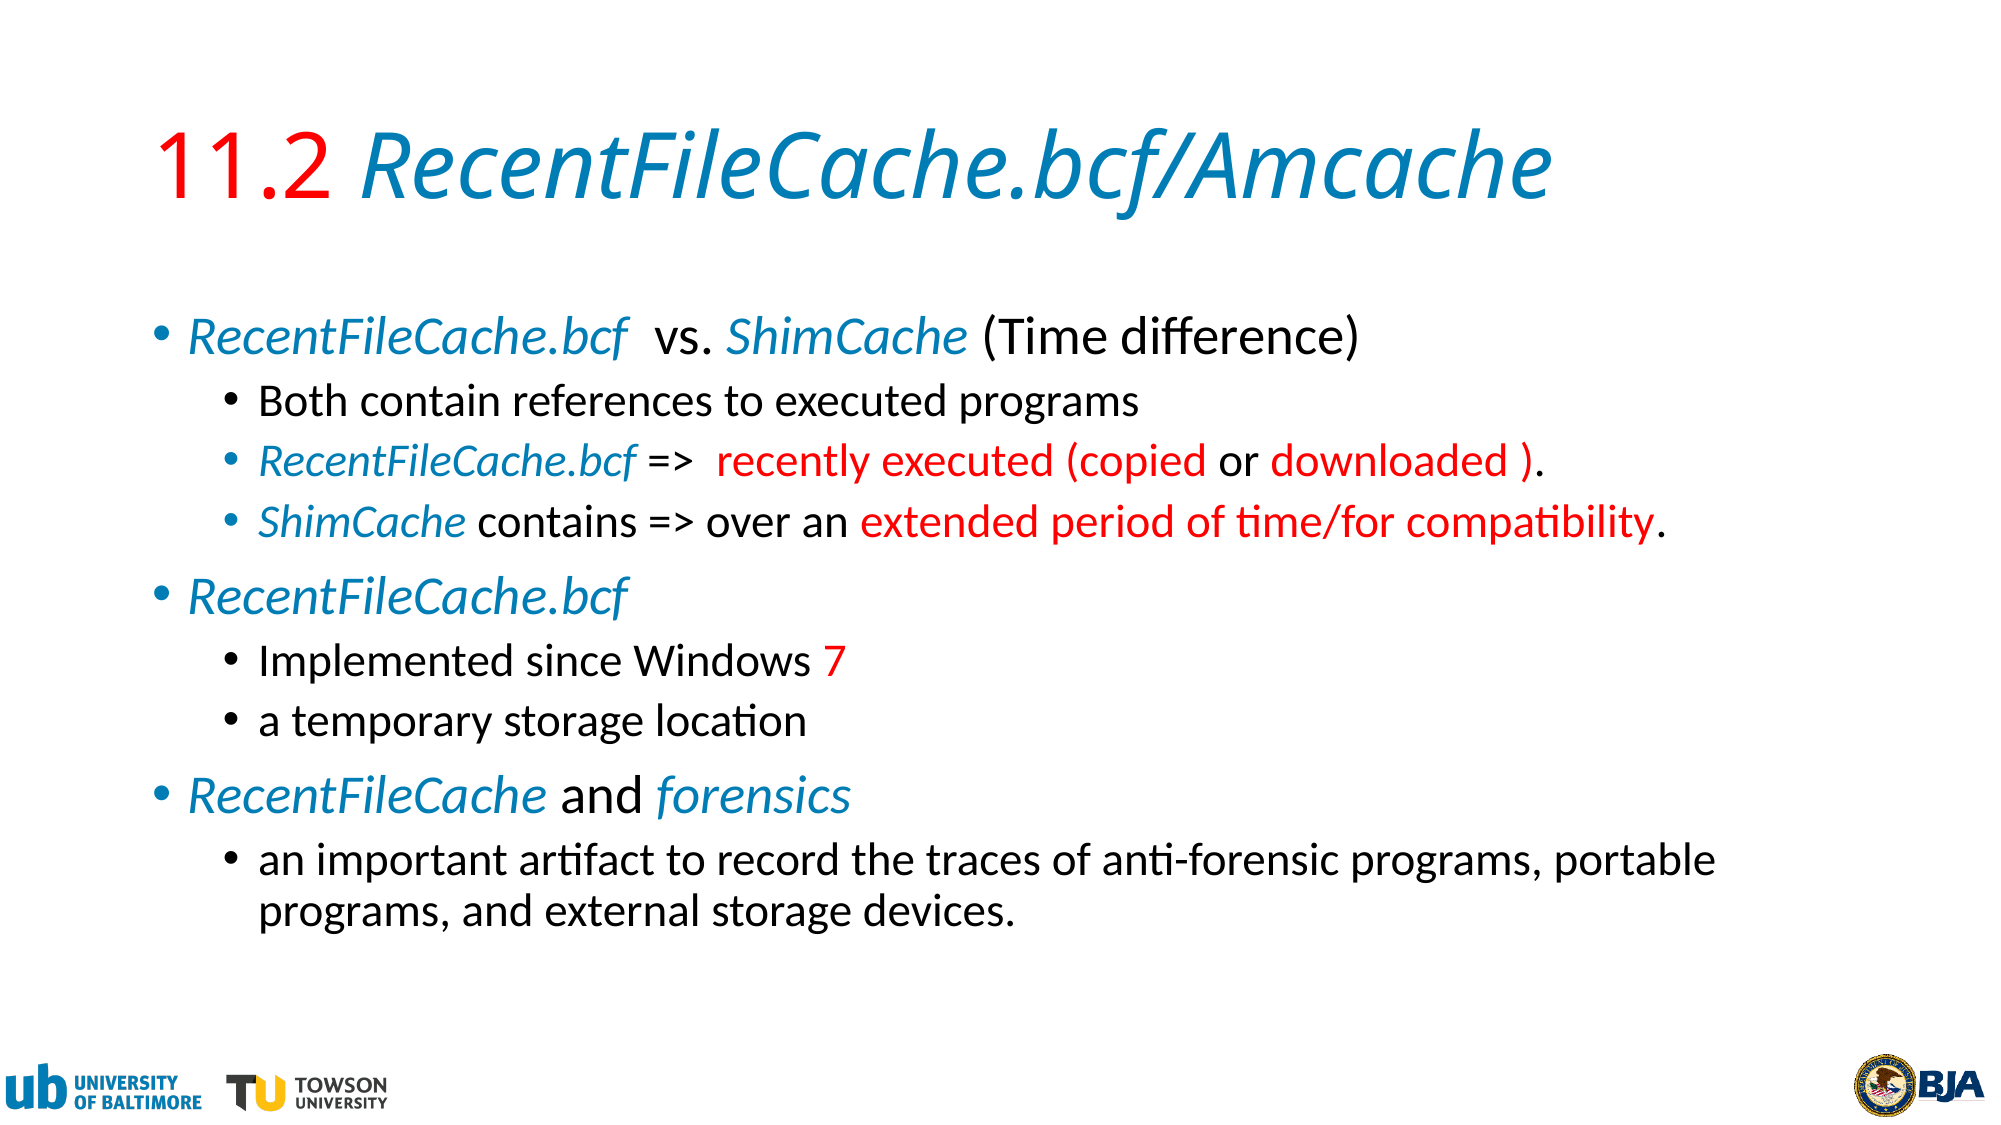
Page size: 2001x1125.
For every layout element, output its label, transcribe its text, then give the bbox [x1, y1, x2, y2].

picture [1854, 1054, 1986, 1117]
picture [0, 1031, 407, 1125]
title 11.2 RecentFileCache.bcf/Amcache [137, 59, 1863, 278]
list RecentFileCache.bcf vs. ShimCache (Time difference) Both contain references to executed programs RecentFileCache.bcf => recently executed (copied or downloaded ). ShimCache contains => over an extended period of time/for compatibility. RecentFileCache.bcf Implemented since Windows 7 a temporary storage location RecentFileCache and forensics an important artifact to record the traces of anti-forensic programs, portable programs, and external storage devices. [137, 299, 1863, 949]
